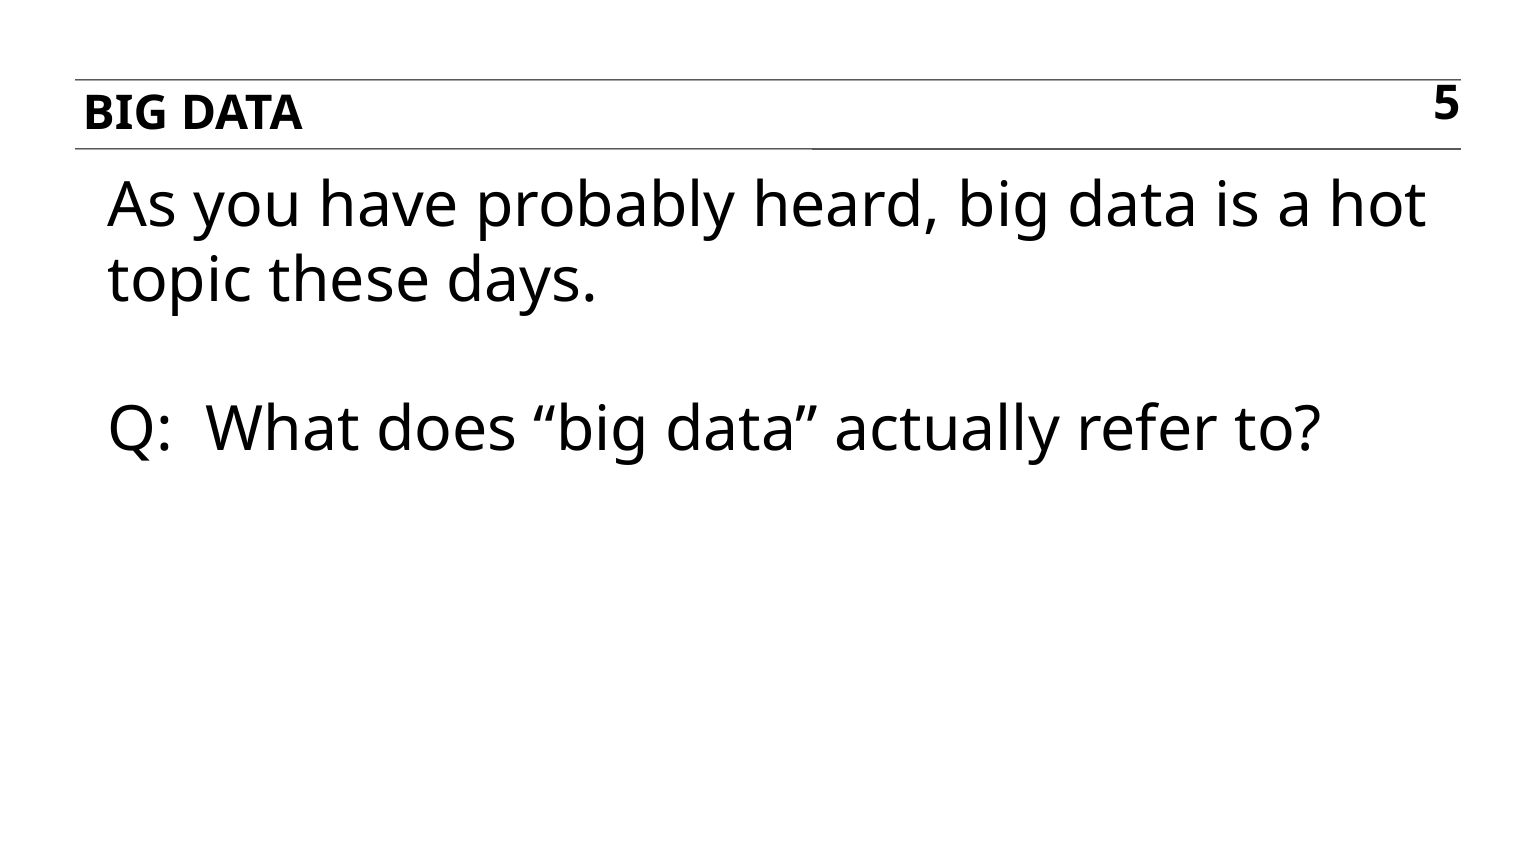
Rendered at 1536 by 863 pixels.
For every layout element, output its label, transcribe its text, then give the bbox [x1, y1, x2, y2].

text_box As you have probably heard, big data is a hot topic these days. Q: What does “big data” actually refer to? [92, 156, 1468, 471]
slide_number 5 [1419, 86, 1461, 138]
list Big data [67, 81, 1118, 132]
